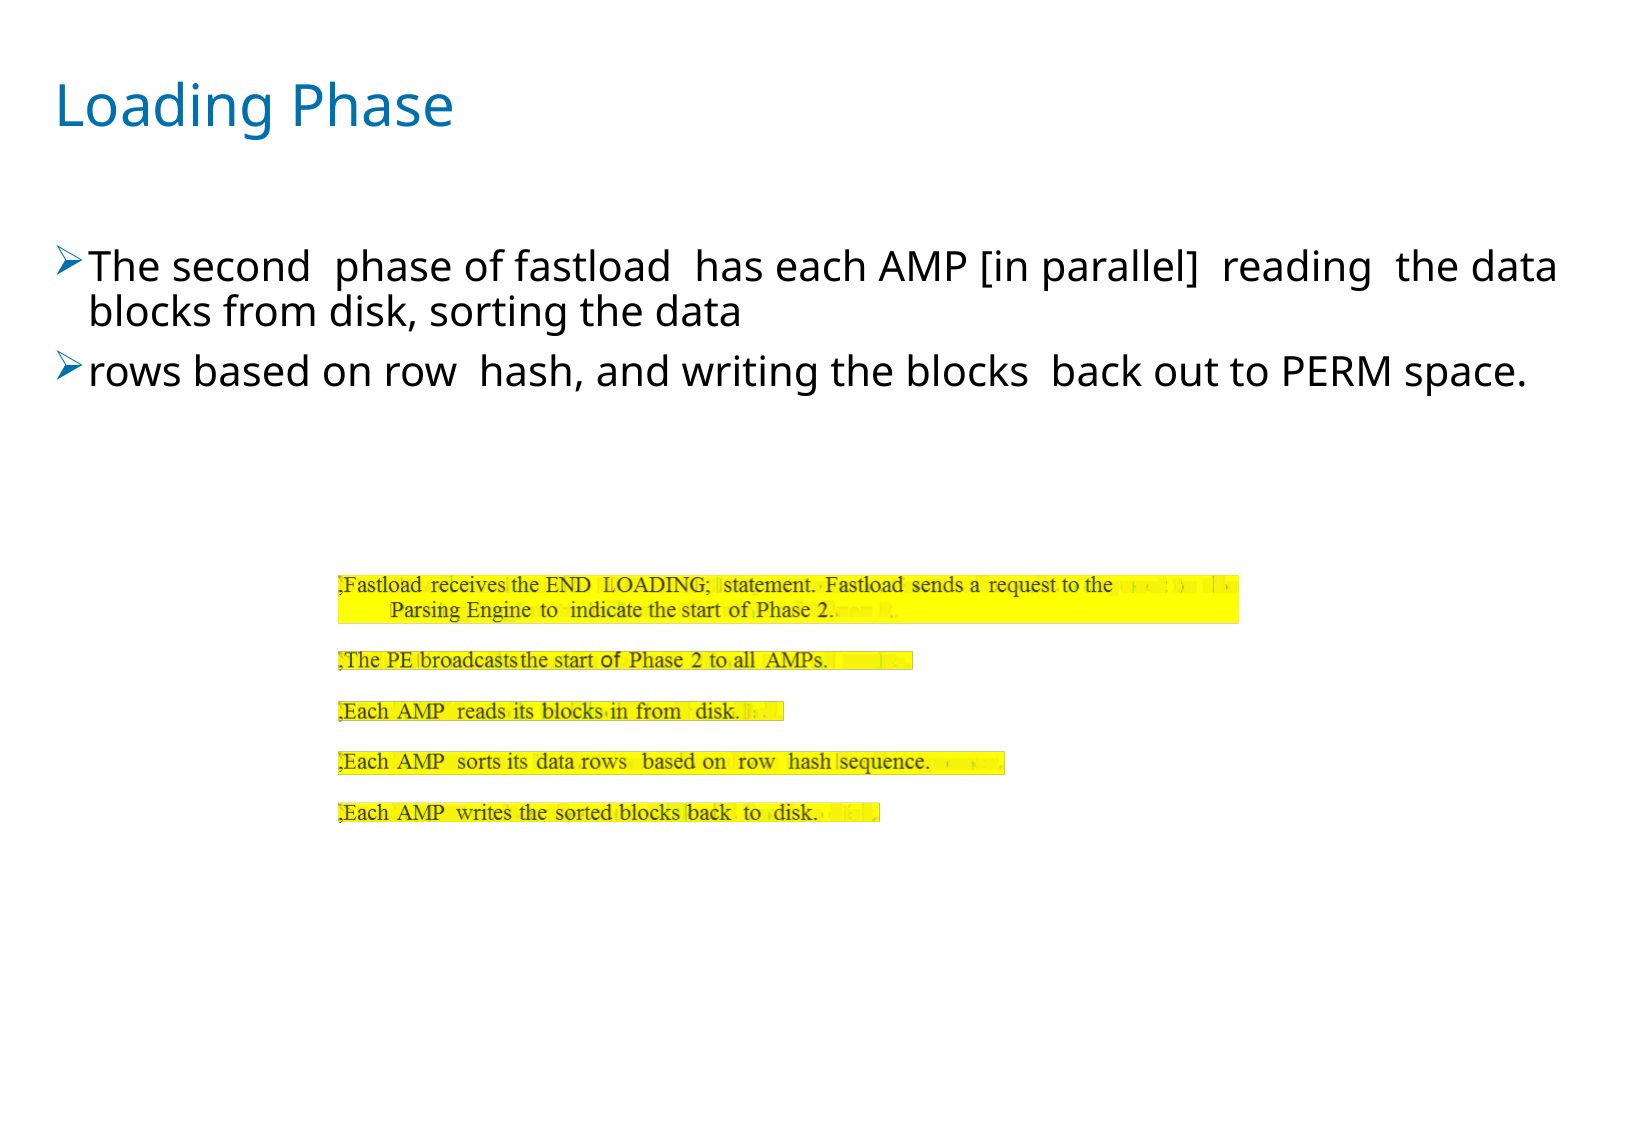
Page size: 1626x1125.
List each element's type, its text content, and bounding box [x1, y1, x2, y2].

text_box [0, 0, 1625, 152]
title Loading Phase [54, 67, 1571, 208]
picture [324, 562, 1244, 840]
list The second phase of fastload has each AMP [in parallel] reading the data blocks from disk, sorting the data rows based on row hash, and writing the blocks back out to PERM space. [53, 245, 1571, 1007]
